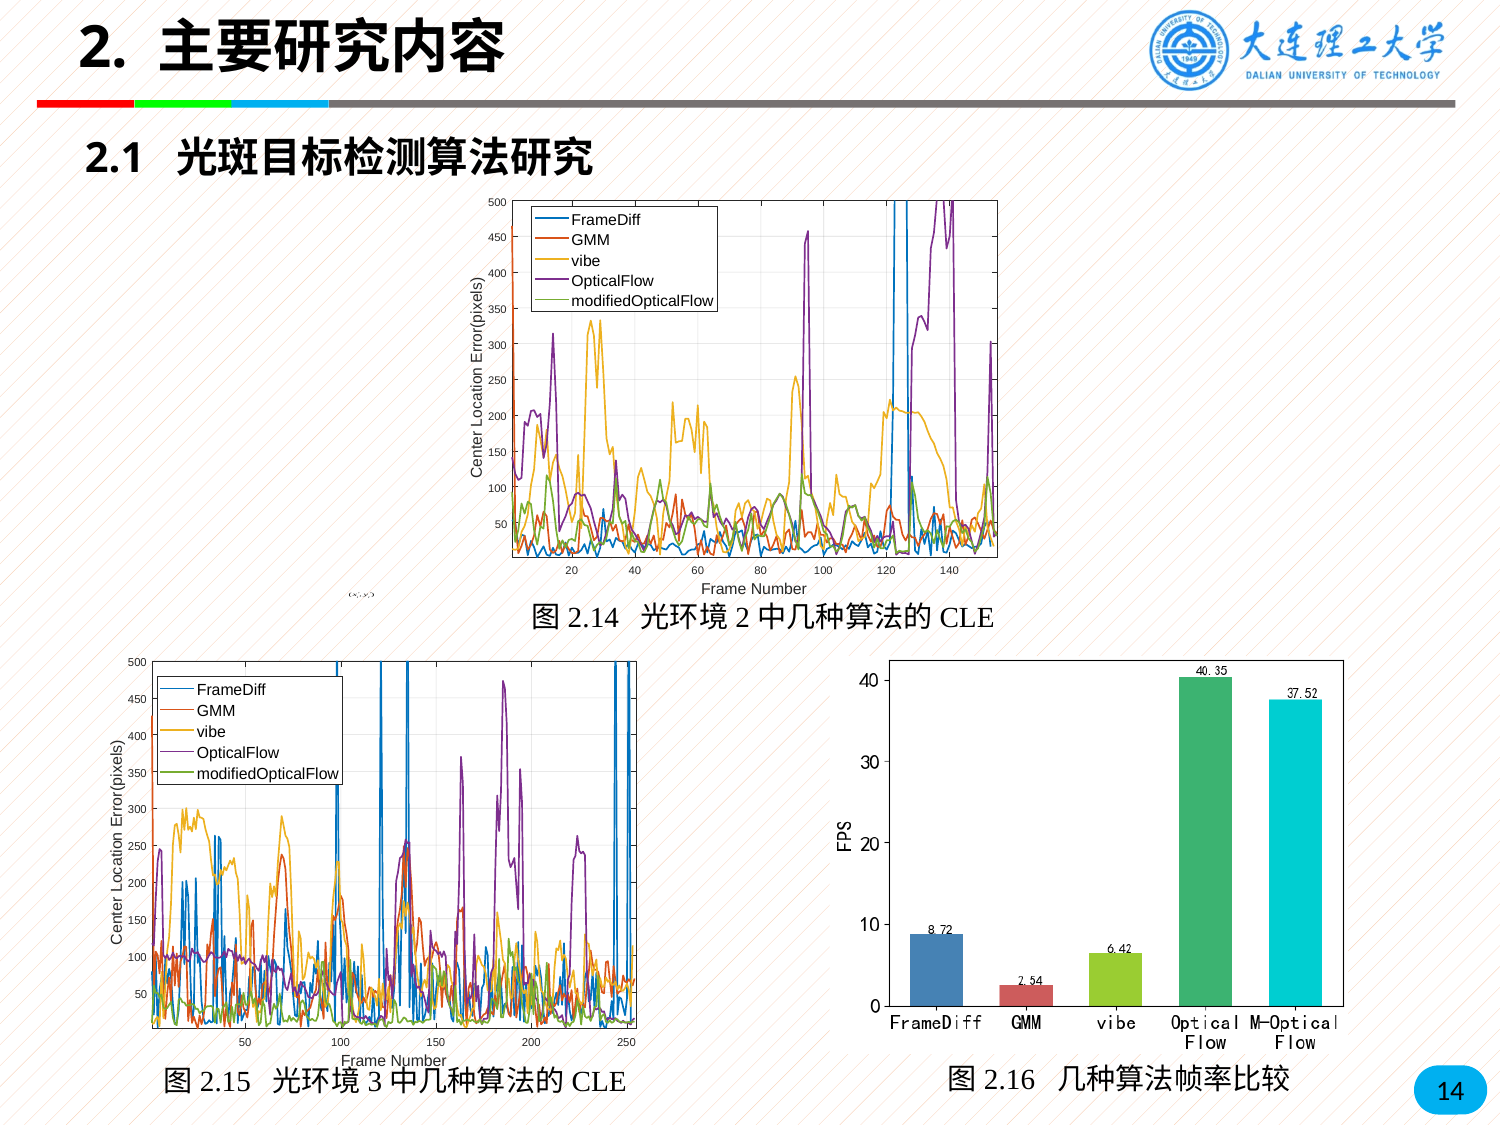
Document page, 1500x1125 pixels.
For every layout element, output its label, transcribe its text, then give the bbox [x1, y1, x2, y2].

picture [1146, 2, 1451, 96]
text_box 2.1 光斑目标检测算法研究 [69, 123, 179, 189]
text_box [1482, 1073, 1489, 1107]
text_box [328, 99, 1456, 109]
picture [829, 656, 1349, 1054]
text_box 图2.14 光环境2中几种算法的CLE [516, 591, 1010, 642]
picture [105, 651, 641, 1069]
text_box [179, 0, 188, 250]
picture [465, 193, 1001, 597]
text_box 图2.15 光环境3中几种算法的CLE [148, 1055, 642, 1105]
text_box [1412, 1071, 1421, 1109]
text_box 14 [1421, 1065, 1482, 1114]
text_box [347, 591, 376, 600]
text_box 2. 主要研究内容 [36, 1, 179, 87]
text_box 2. 主要研究内容 [188, 1, 549, 87]
text_box 图2.16 几种算法帧率比较 [933, 1054, 1306, 1103]
text_box 2.1 光斑目标检测算法研究 [188, 123, 615, 189]
